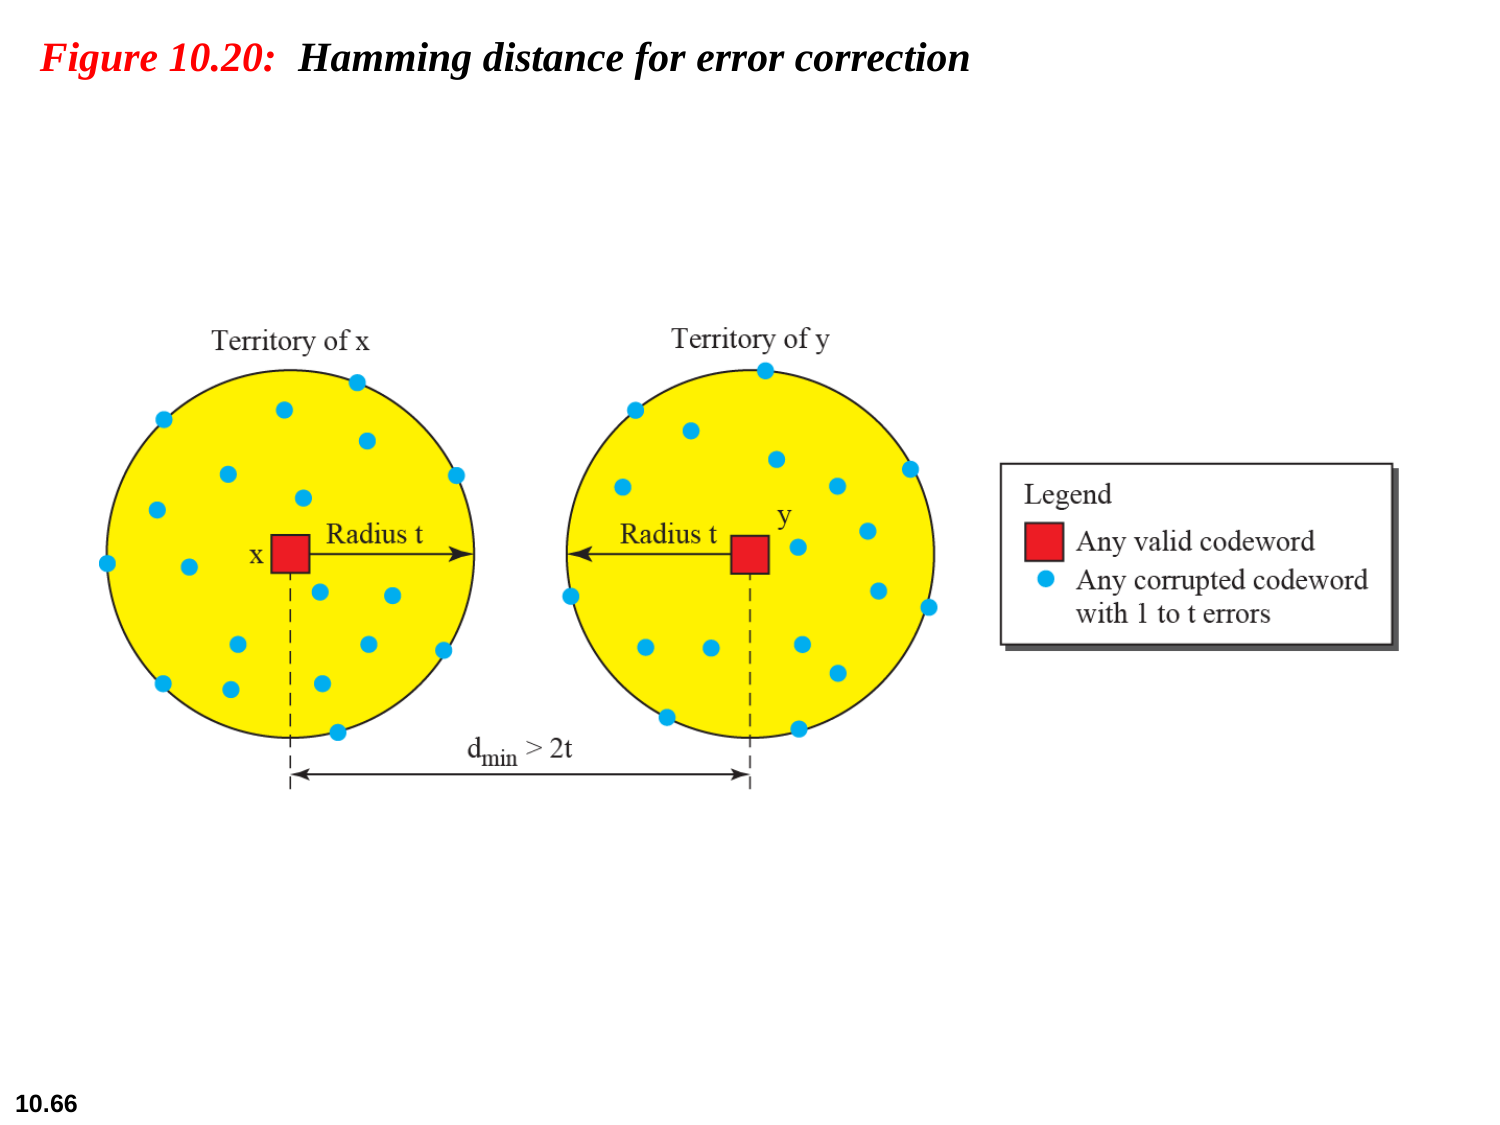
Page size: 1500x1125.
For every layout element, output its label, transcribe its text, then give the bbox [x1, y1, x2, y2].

picture [99, 324, 1399, 790]
text_box Figure 10.20: Hamming distance for error correction [24, 22, 1363, 87]
text_box 10.66 [0, 1049, 313, 1125]
